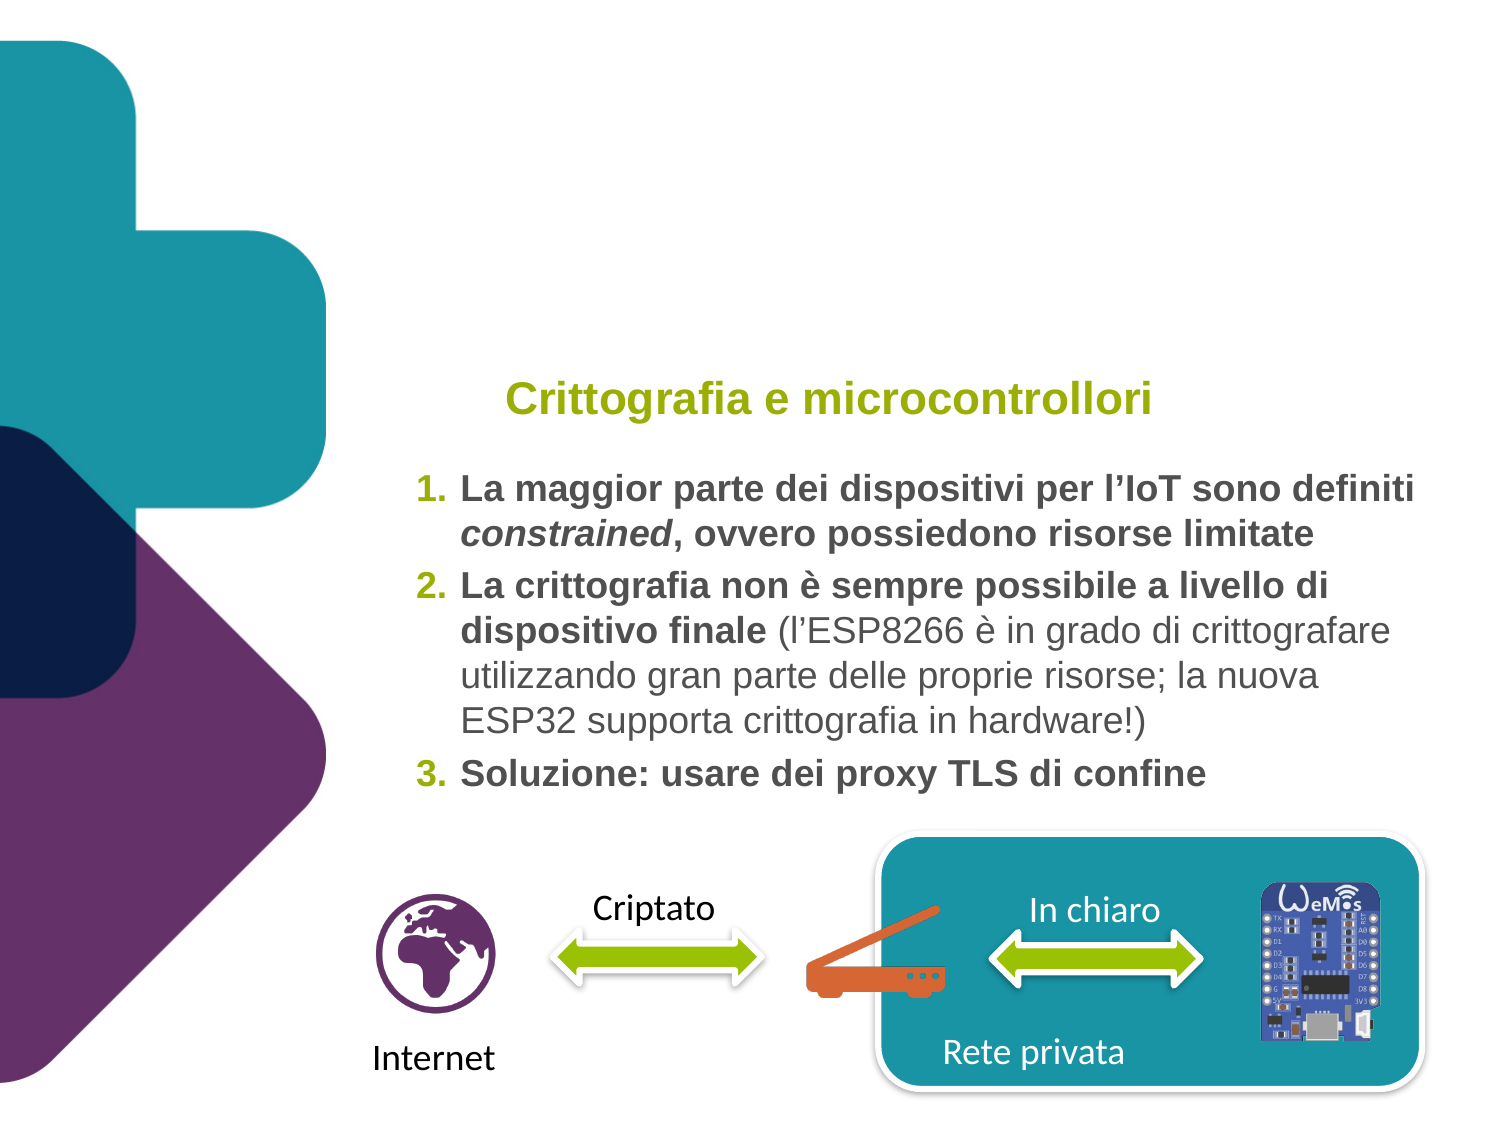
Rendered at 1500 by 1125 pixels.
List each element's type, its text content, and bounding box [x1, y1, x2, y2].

picture [360, 878, 511, 1029]
text_box [988, 930, 1204, 989]
text_box Internet [357, 1025, 531, 1086]
picture [1257, 878, 1382, 1048]
text_box In chiaro [1014, 877, 1177, 938]
list La maggior parte dei dispositivi per l’IoT sono definiti constrained, ovvero possiedono risorse limitate La crittografia non è sempre possibile a livello di dispositivo finale (l’ESP8266 è in grado di crittografare utilizzando gran parte delle proprie risorse; la nuova ESP32 supporta crittografia in hardware!) Soluzione: usare dei proxy TLS di confine [400, 456, 1434, 846]
text_box Rete privata [927, 1019, 1144, 1080]
title Crittografia e microcontrollori [490, 361, 1412, 454]
text_box Criptato [578, 875, 752, 936]
text_box [549, 927, 765, 987]
picture [0, 0, 332, 1125]
picture [800, 876, 951, 1028]
text_box [875, 846, 1426, 1093]
